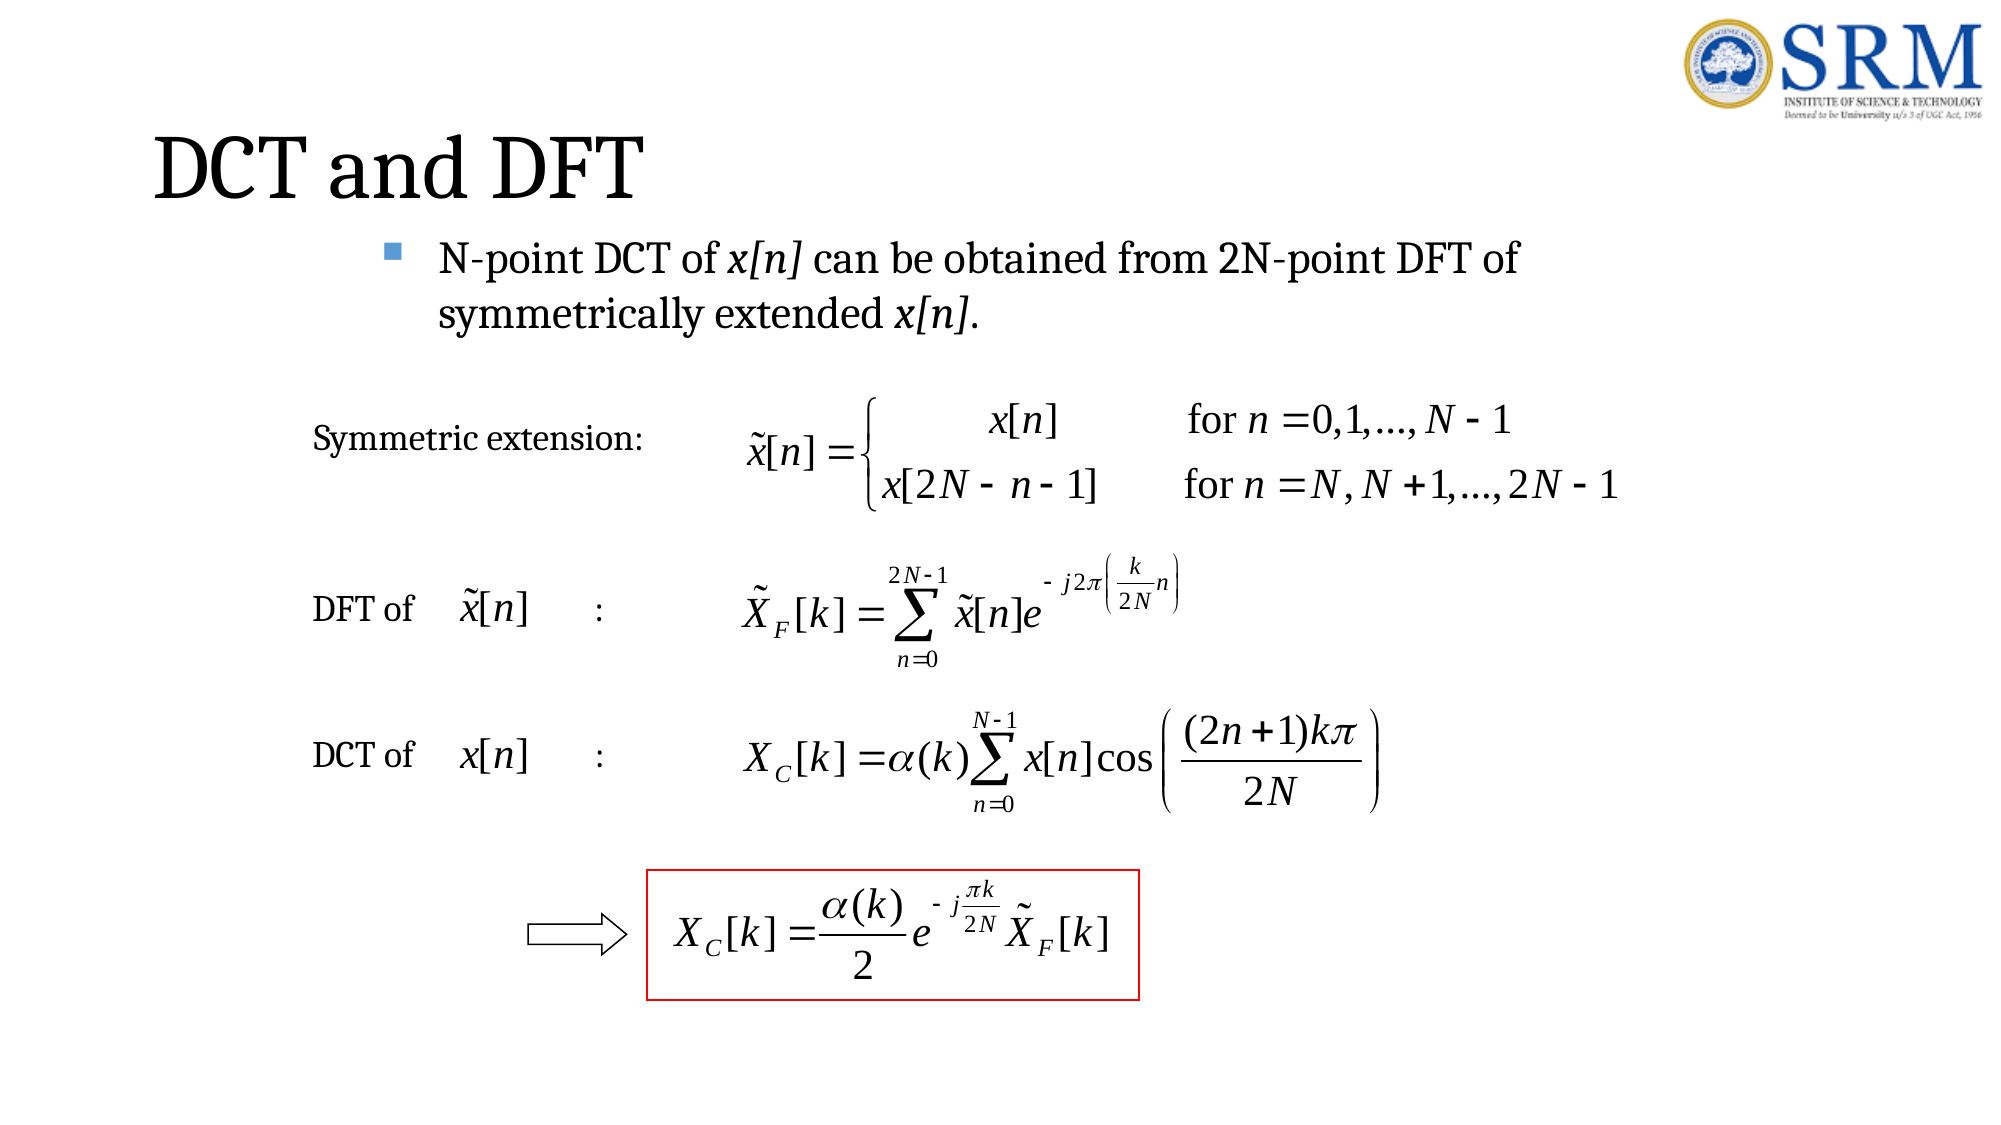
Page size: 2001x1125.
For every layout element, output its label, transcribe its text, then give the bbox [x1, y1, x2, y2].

text_box N-point DCT of x[n] can be obtained from 2N-point DFT of symmetrically extended x[n]. [367, 220, 1558, 372]
picture [1670, 3, 2000, 131]
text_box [664, 870, 1116, 989]
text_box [732, 544, 1195, 678]
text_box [451, 729, 535, 787]
text_box [646, 870, 1139, 1000]
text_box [451, 582, 535, 640]
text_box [738, 390, 1623, 520]
text_box DCT of : [297, 723, 696, 783]
text_box DFT of : [297, 576, 696, 636]
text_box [734, 700, 1393, 822]
title DCT and DFT [137, 59, 1863, 278]
text_box [528, 913, 627, 955]
text_box Symmetric extension: [298, 405, 698, 466]
